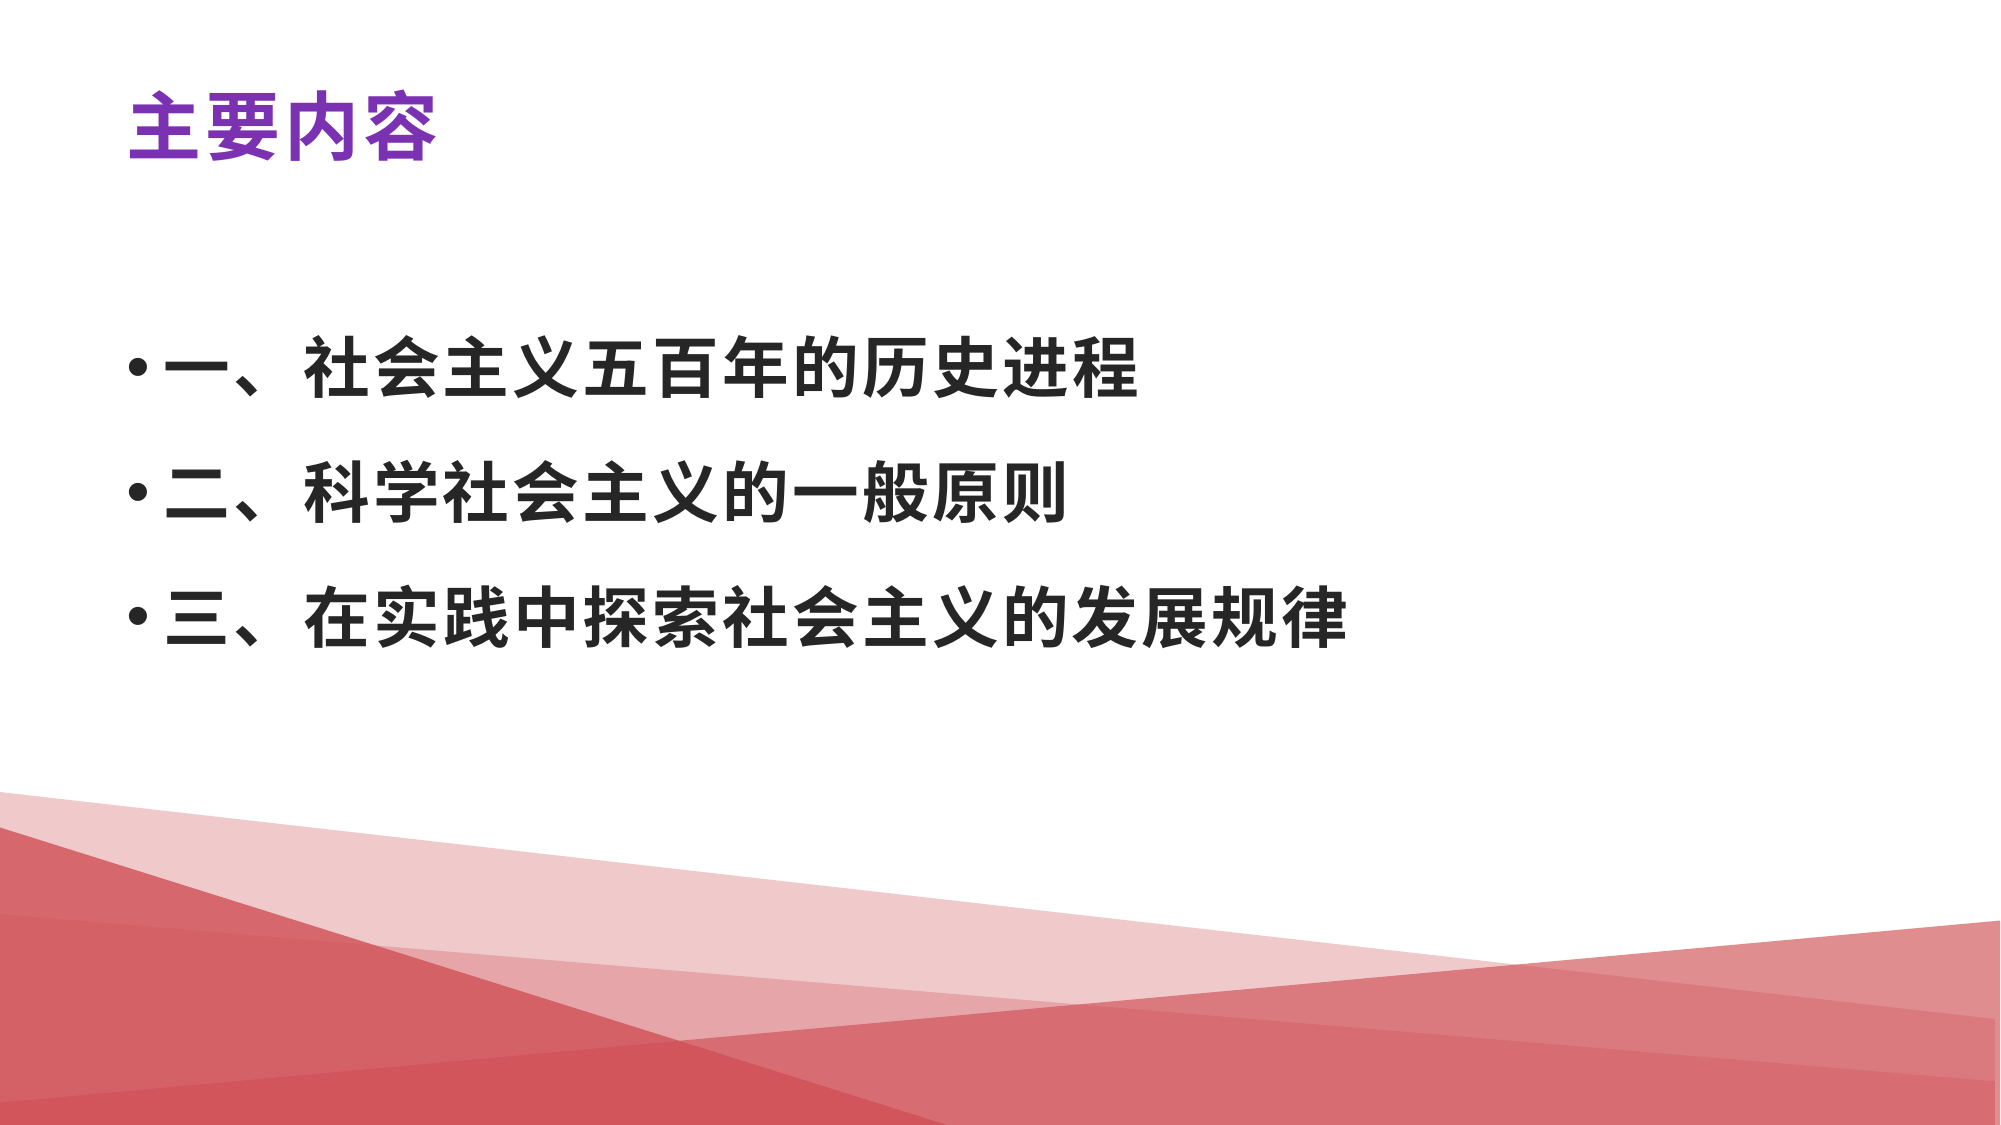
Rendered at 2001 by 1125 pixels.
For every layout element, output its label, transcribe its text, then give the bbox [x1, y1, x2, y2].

list 一、社会主义五百年的历史进程 二、科学社会主义的一般原则 三、在实践中探索社会主义的发展规律 [109, 302, 1891, 1041]
title 主要内容 [109, 72, 1891, 253]
